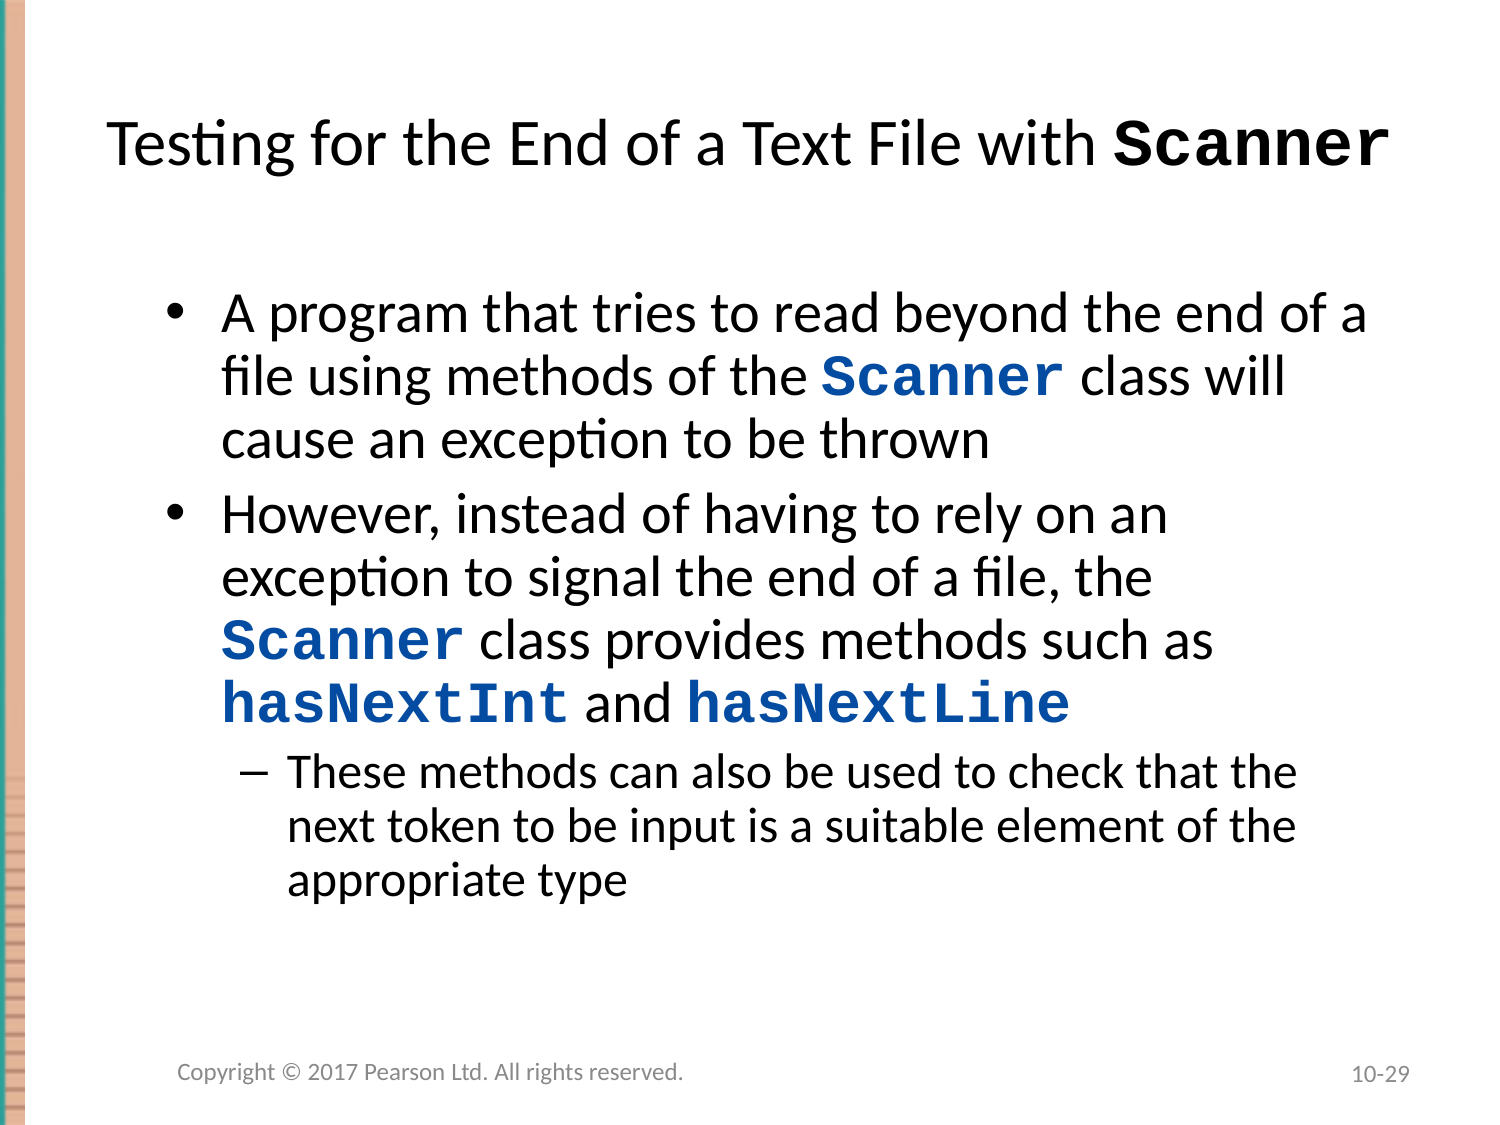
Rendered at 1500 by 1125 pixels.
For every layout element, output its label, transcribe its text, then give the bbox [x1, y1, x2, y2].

footer Copyright © 2017 Pearson Ltd. All rights reserved. [75, 1040, 788, 1100]
title Testing for the End of a Text File with Scanner [75, 45, 1425, 233]
picture [0, 0, 25, 1125]
list A program that tries to read beyond the end of a file using methods of the Scanner class will cause an exception to be thrown However, instead of having to rely on an exception to signal the end of a file, the Scanner class provides methods such as hasNextInt and hasNextLine These methods can also be used to check that the next token to be input is a suitable element of the appropriate type [150, 275, 1413, 938]
slide_number 10-29 [1074, 1042, 1425, 1103]
